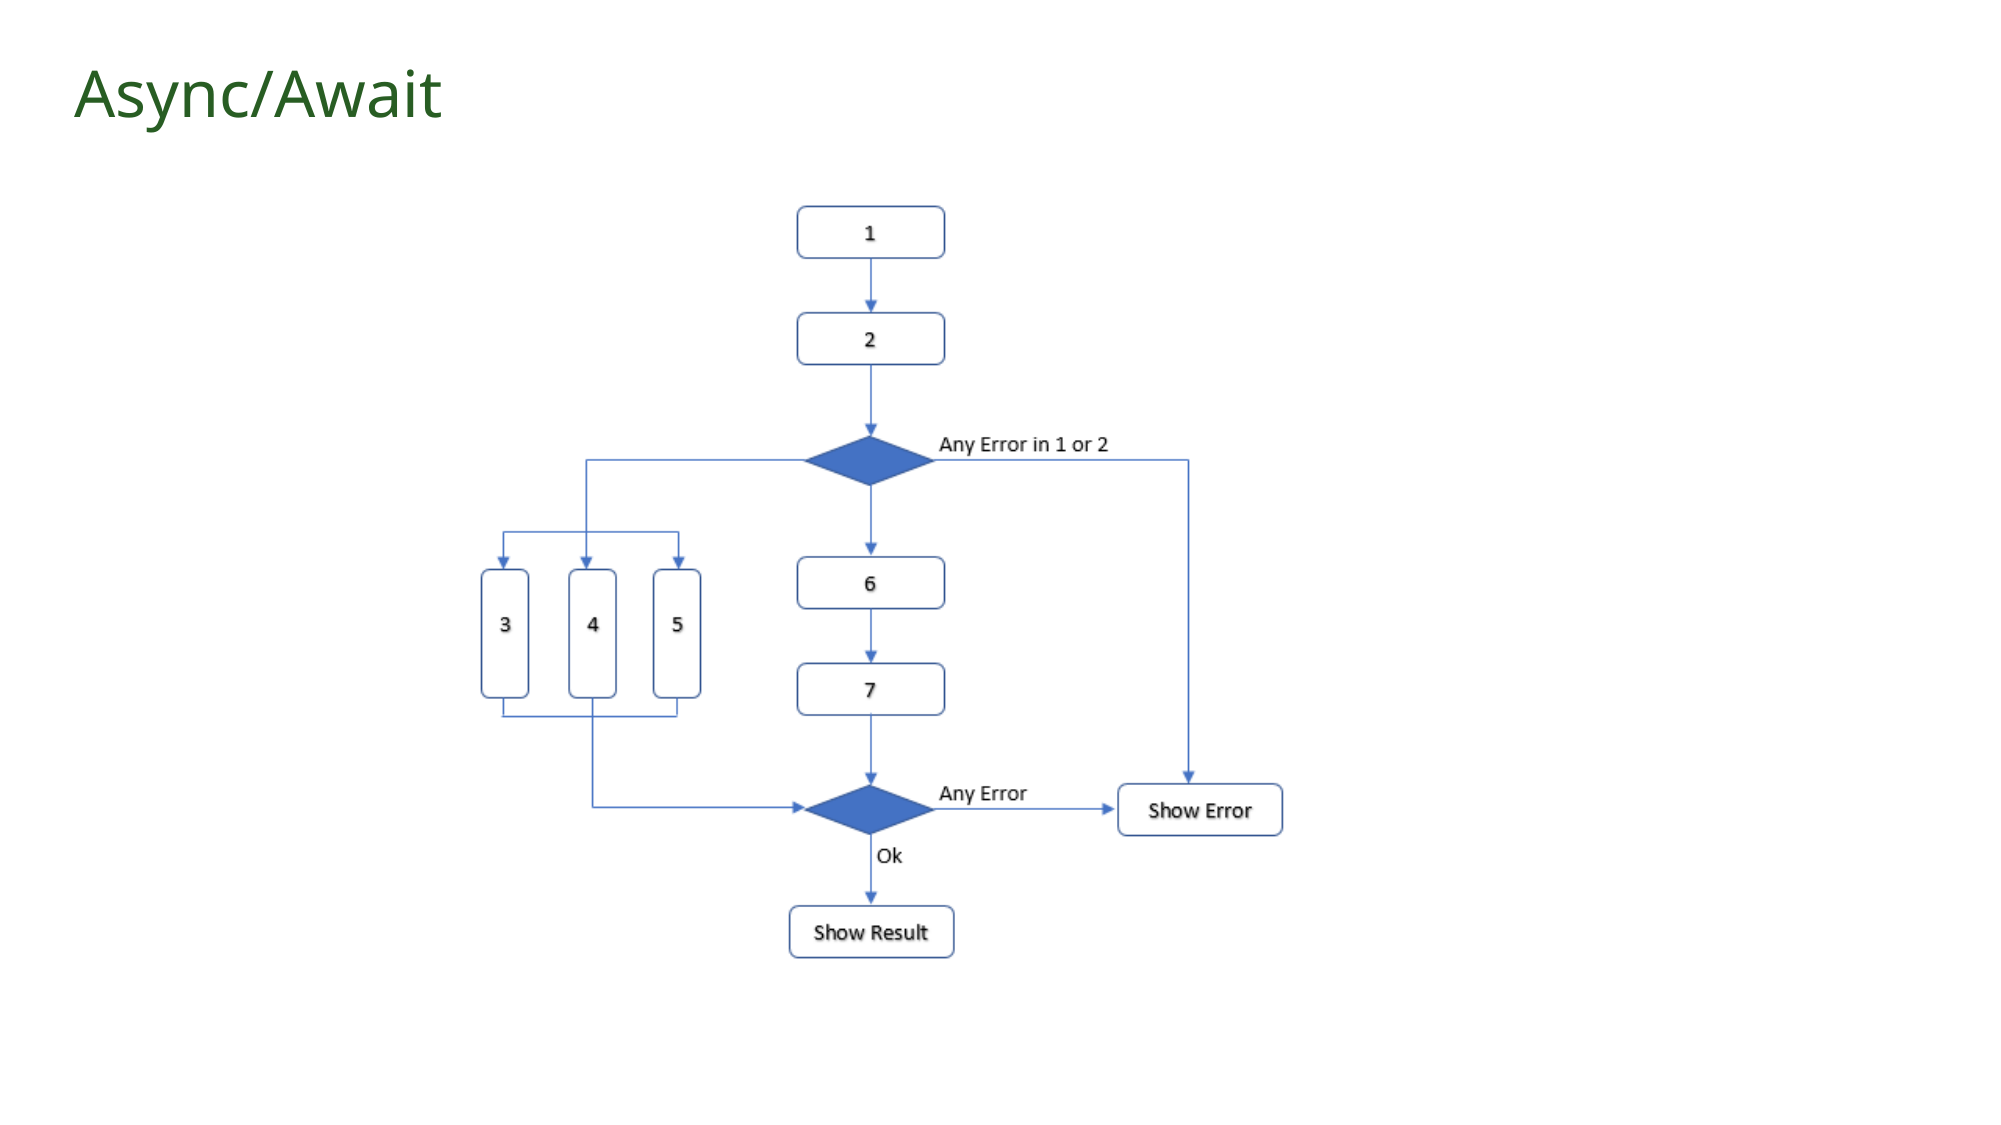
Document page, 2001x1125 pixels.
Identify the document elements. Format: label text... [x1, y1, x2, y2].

picture [456, 184, 1310, 979]
title Async/Await [66, 41, 1867, 143]
